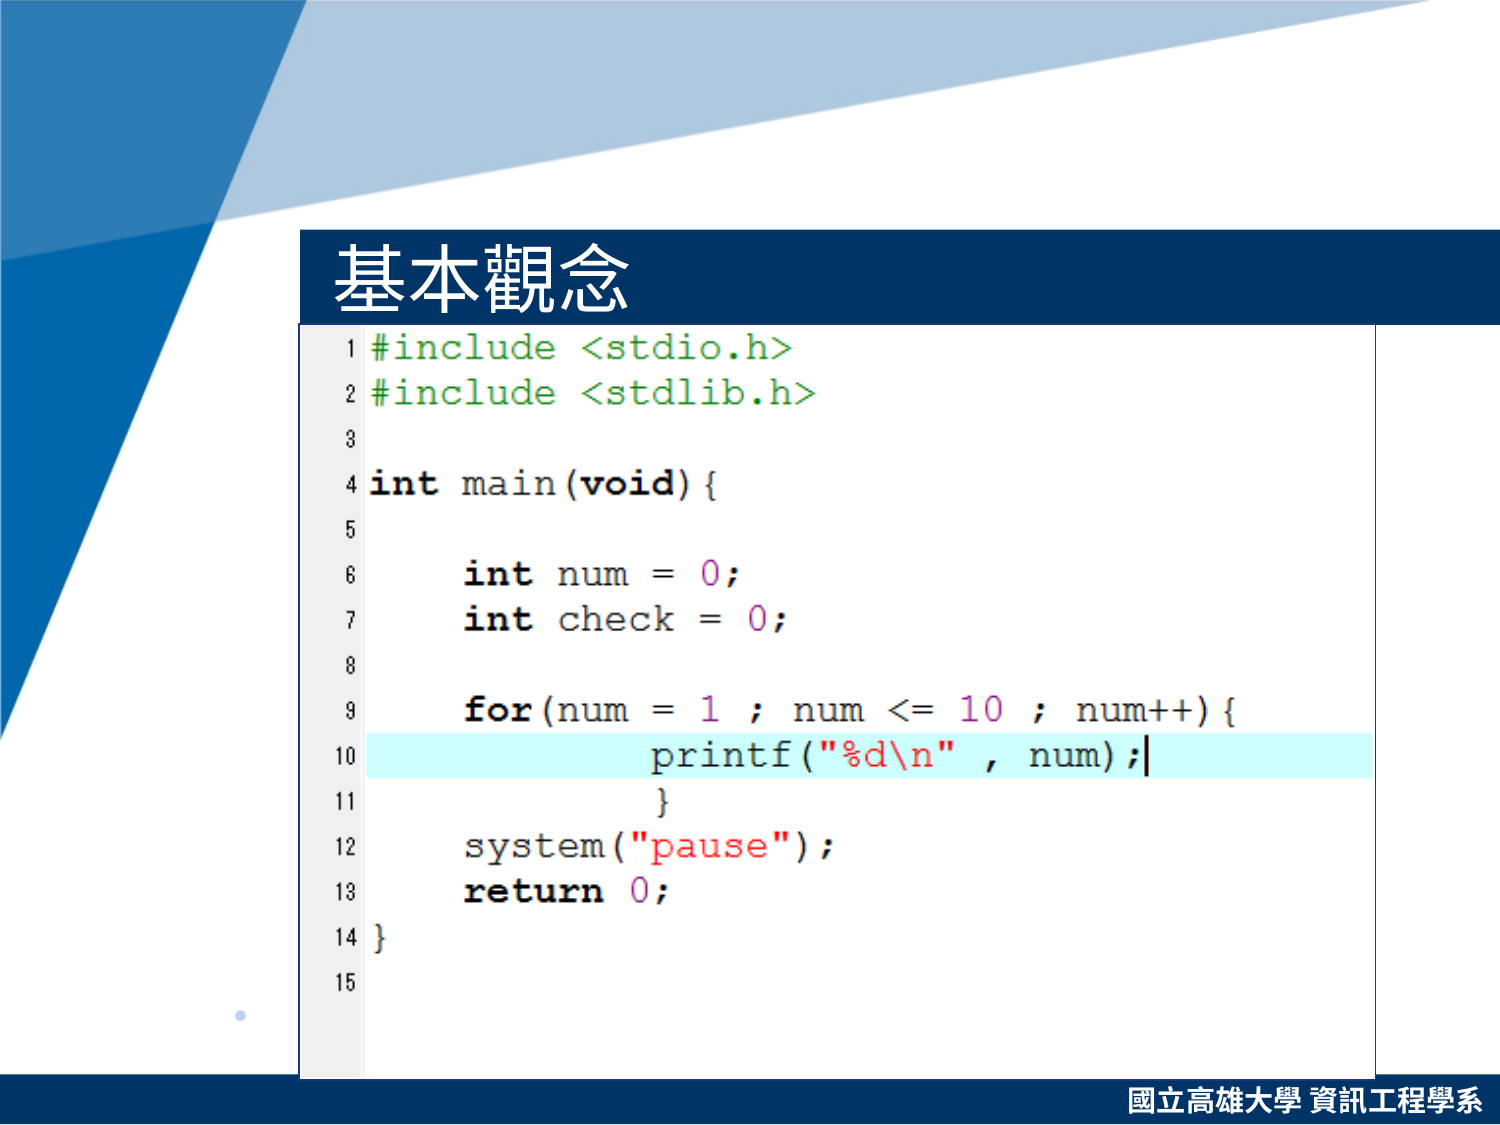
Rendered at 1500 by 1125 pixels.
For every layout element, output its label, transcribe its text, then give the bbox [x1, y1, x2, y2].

picture [0, 0, 1500, 842]
title 基本觀念 [300, 229, 1500, 325]
picture [299, 324, 1375, 1080]
